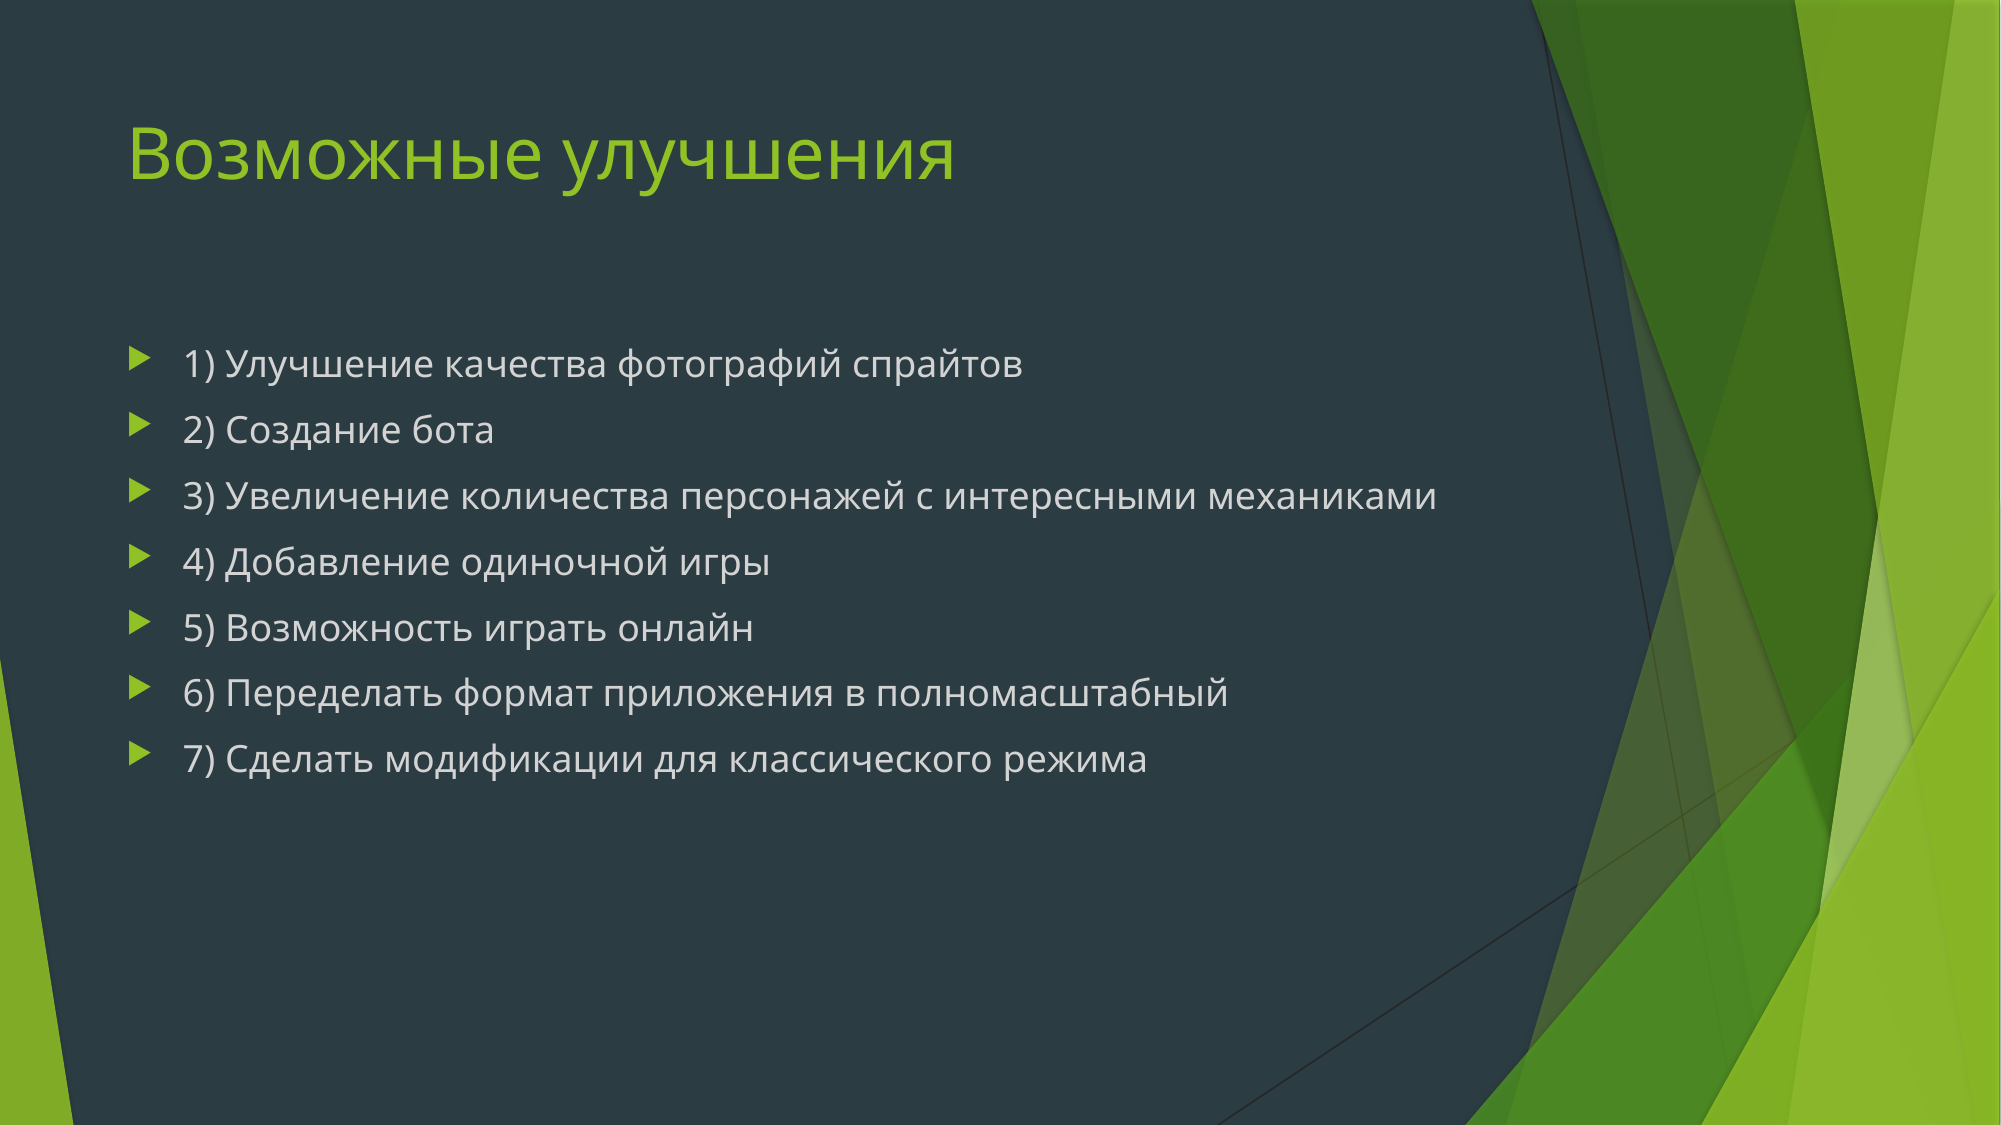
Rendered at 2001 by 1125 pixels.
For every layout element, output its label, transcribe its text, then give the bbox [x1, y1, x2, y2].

list 1) Улучшение качества фотографий спрайтов 2) Создание бота 3) Увеличение количества персонажей с интересными механиками 4) Добавление одиночной игры 5) Возможность играть онлайн 6) Переделать формат приложения в полномасштабный 7) Сделать модификации для классического режима [111, 332, 1522, 938]
title Возможные улучшения [111, 99, 976, 203]
